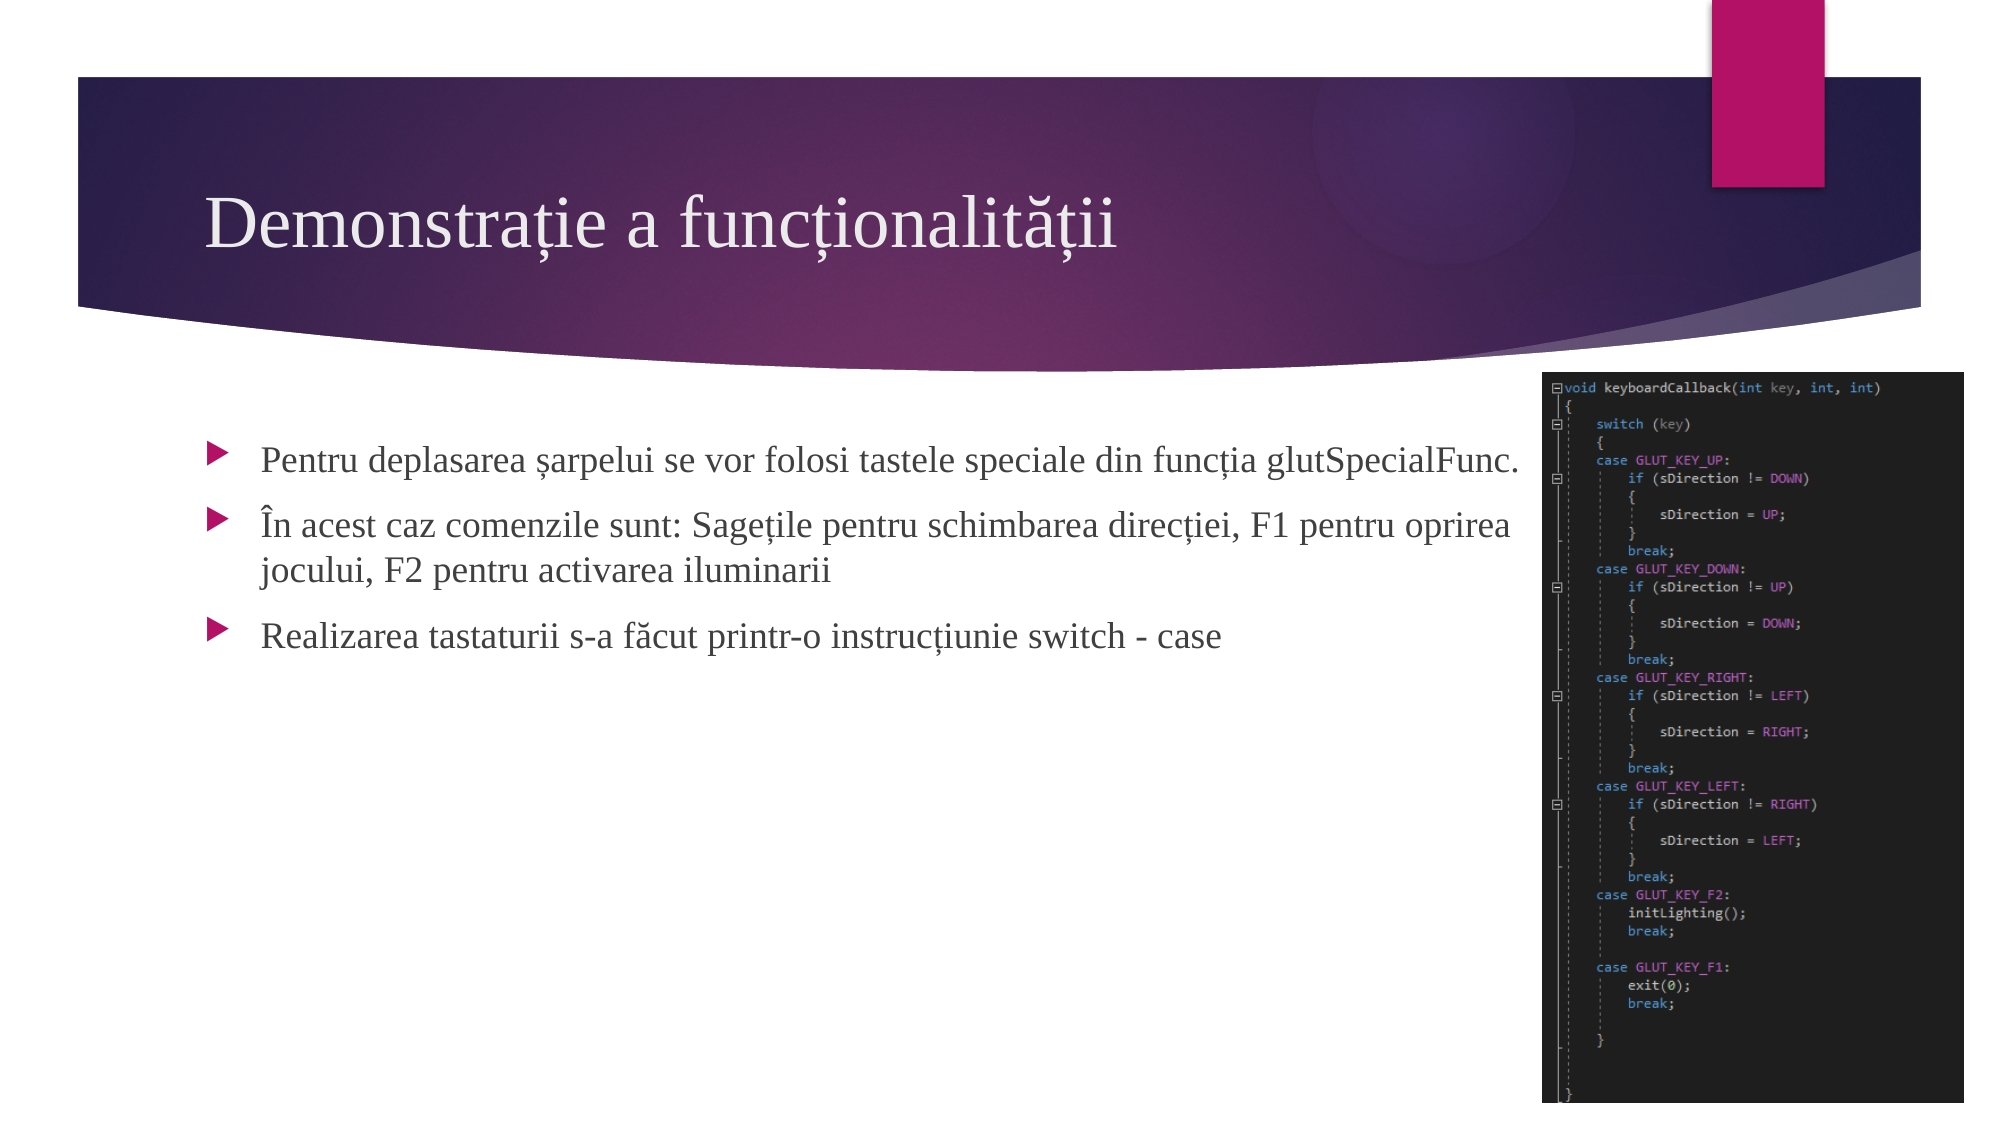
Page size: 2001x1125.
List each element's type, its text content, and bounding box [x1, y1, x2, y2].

list Pentru deplasarea șarpelui se vor folosi tastele speciale din funcția glutSpecialFunc. În acest caz comenzile sunt: Sagețile pentru schimbarea direcției, F1 pentru oprirea jocului, F2 pentru activarea iluminarii Realizarea tastaturii s-a făcut printr-o instrucțiunie switch - case [189, 427, 1536, 988]
picture [1542, 372, 1964, 1103]
title Demonstrație a funcționalității [189, 159, 1627, 276]
